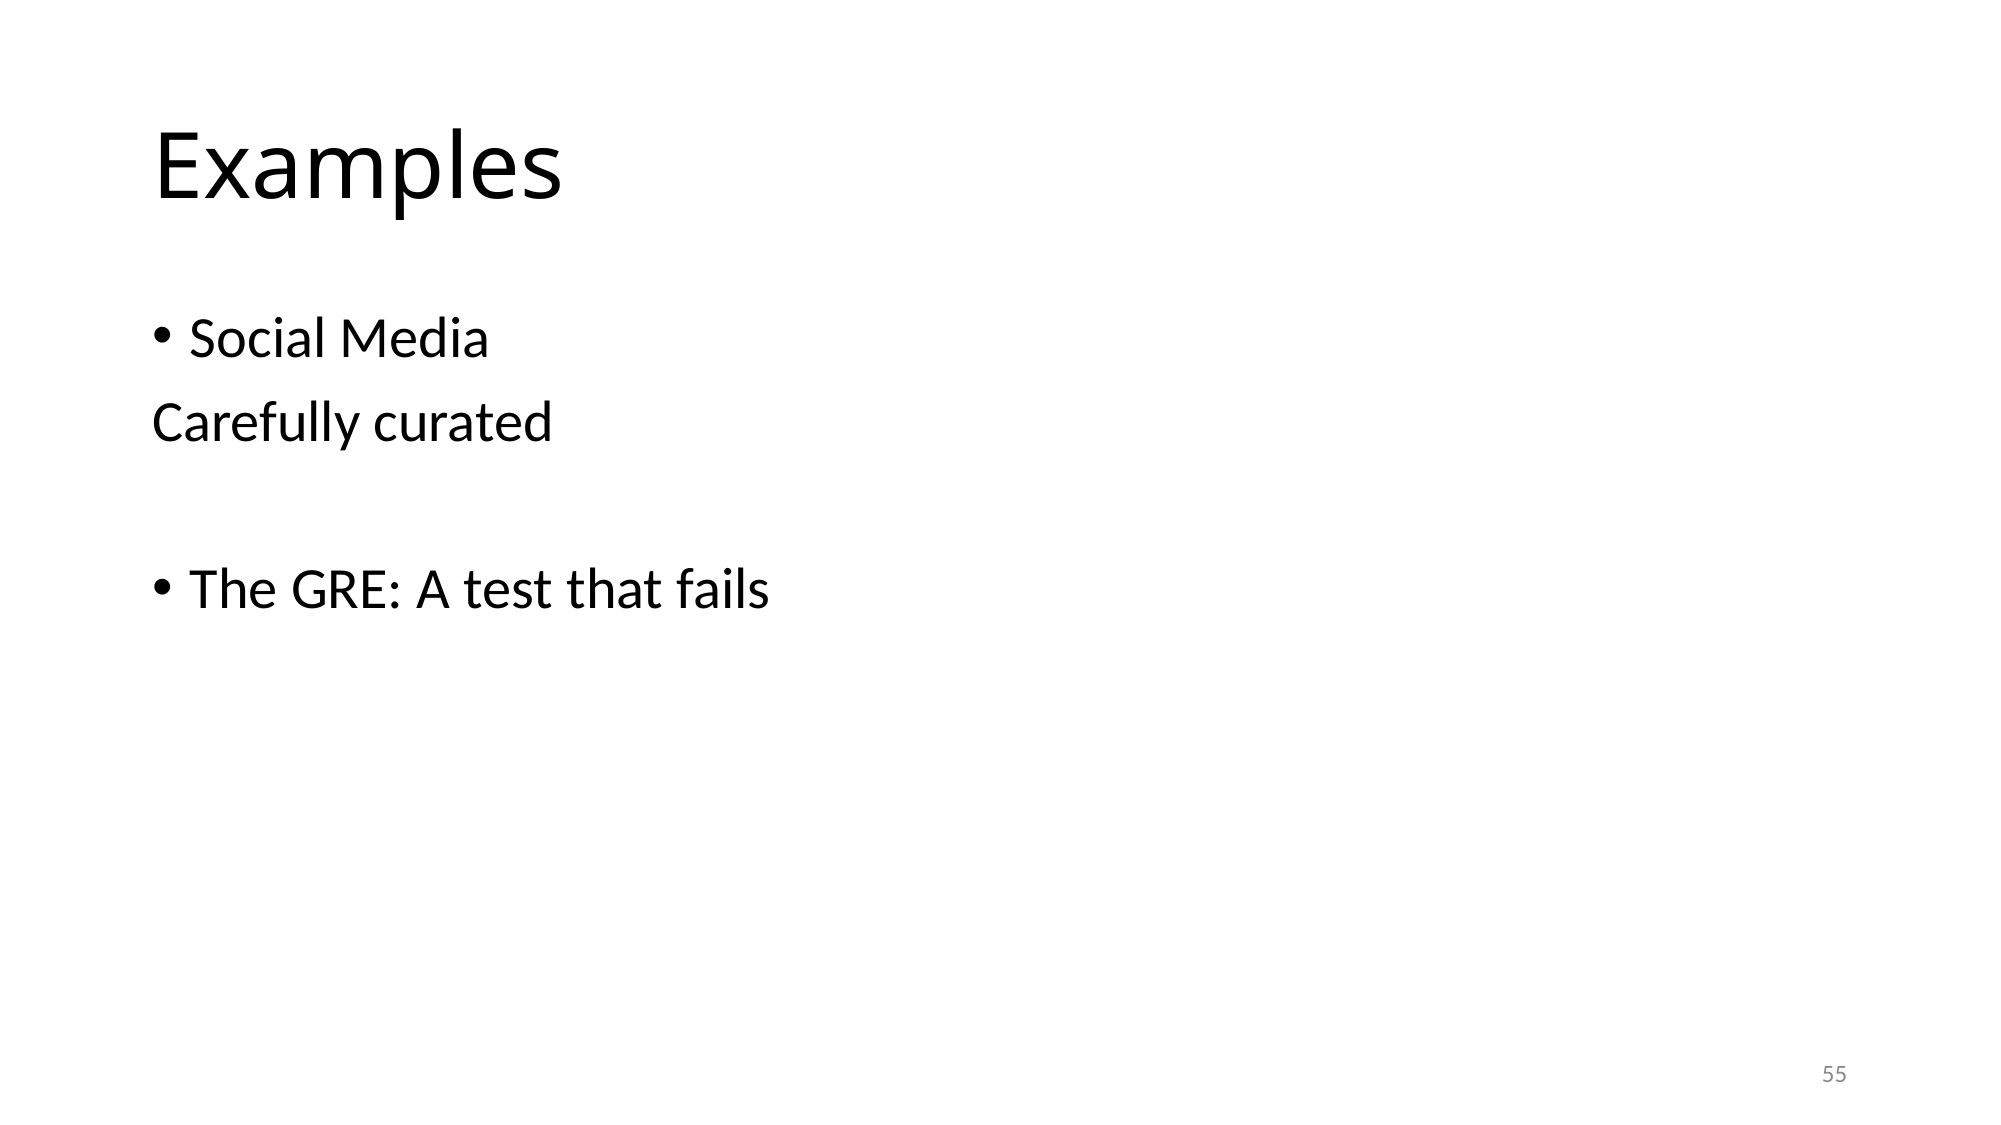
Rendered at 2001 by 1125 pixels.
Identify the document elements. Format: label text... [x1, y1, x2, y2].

slide_number 55 [1412, 1042, 1863, 1103]
list Social Media Carefully curated The GRE: A test that fails [137, 299, 1863, 1014]
title Examples [137, 59, 1863, 278]
